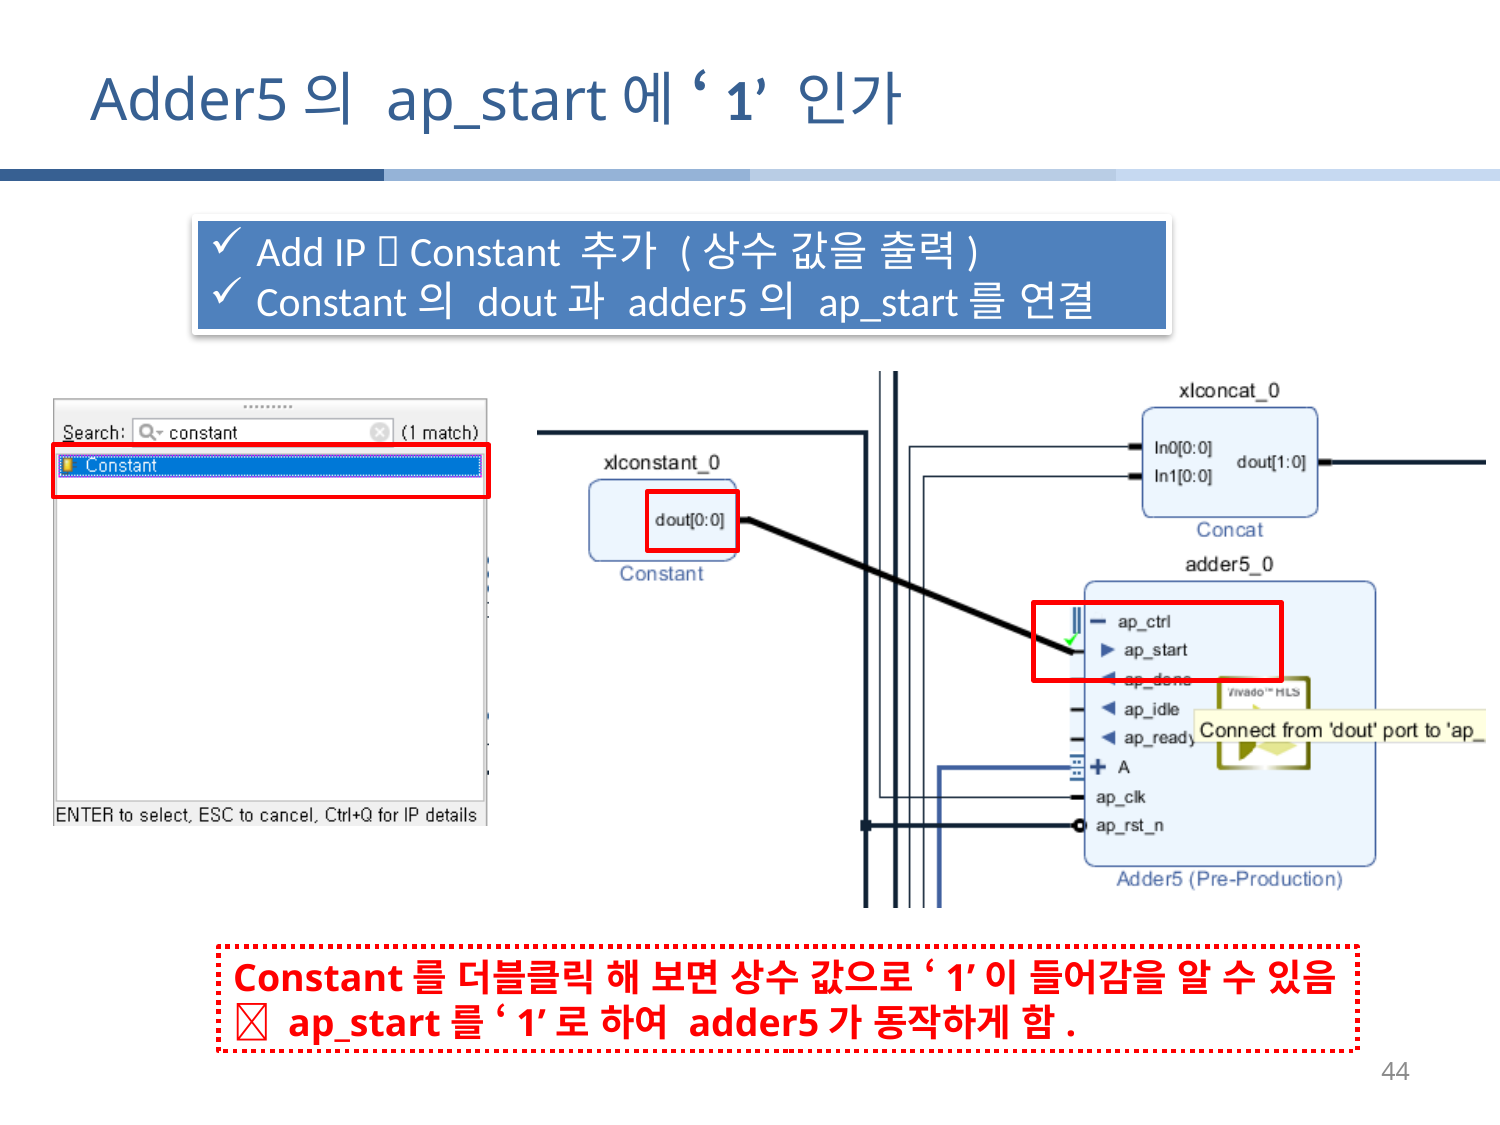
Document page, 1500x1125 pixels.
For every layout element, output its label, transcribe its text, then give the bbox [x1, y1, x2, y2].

title Adder5의 ap_start에 ‘1’ 인가 [75, 24, 1425, 170]
picture [52, 396, 489, 826]
text_box Constant를 더블클릭 해 보면 상수 값으로 ‘1’이 들어감을 알 수 있음  ap_start를 ‘1’로 하여 adder5가 동작하게 함. [218, 946, 1358, 1052]
slide_number 44 [1074, 1042, 1425, 1103]
text_box Add IP  Constant 추가 (상수 값을 출력) Constant의 dout과 adder5의 ap_start를 연결 [192, 214, 1172, 335]
picture [537, 371, 1486, 908]
